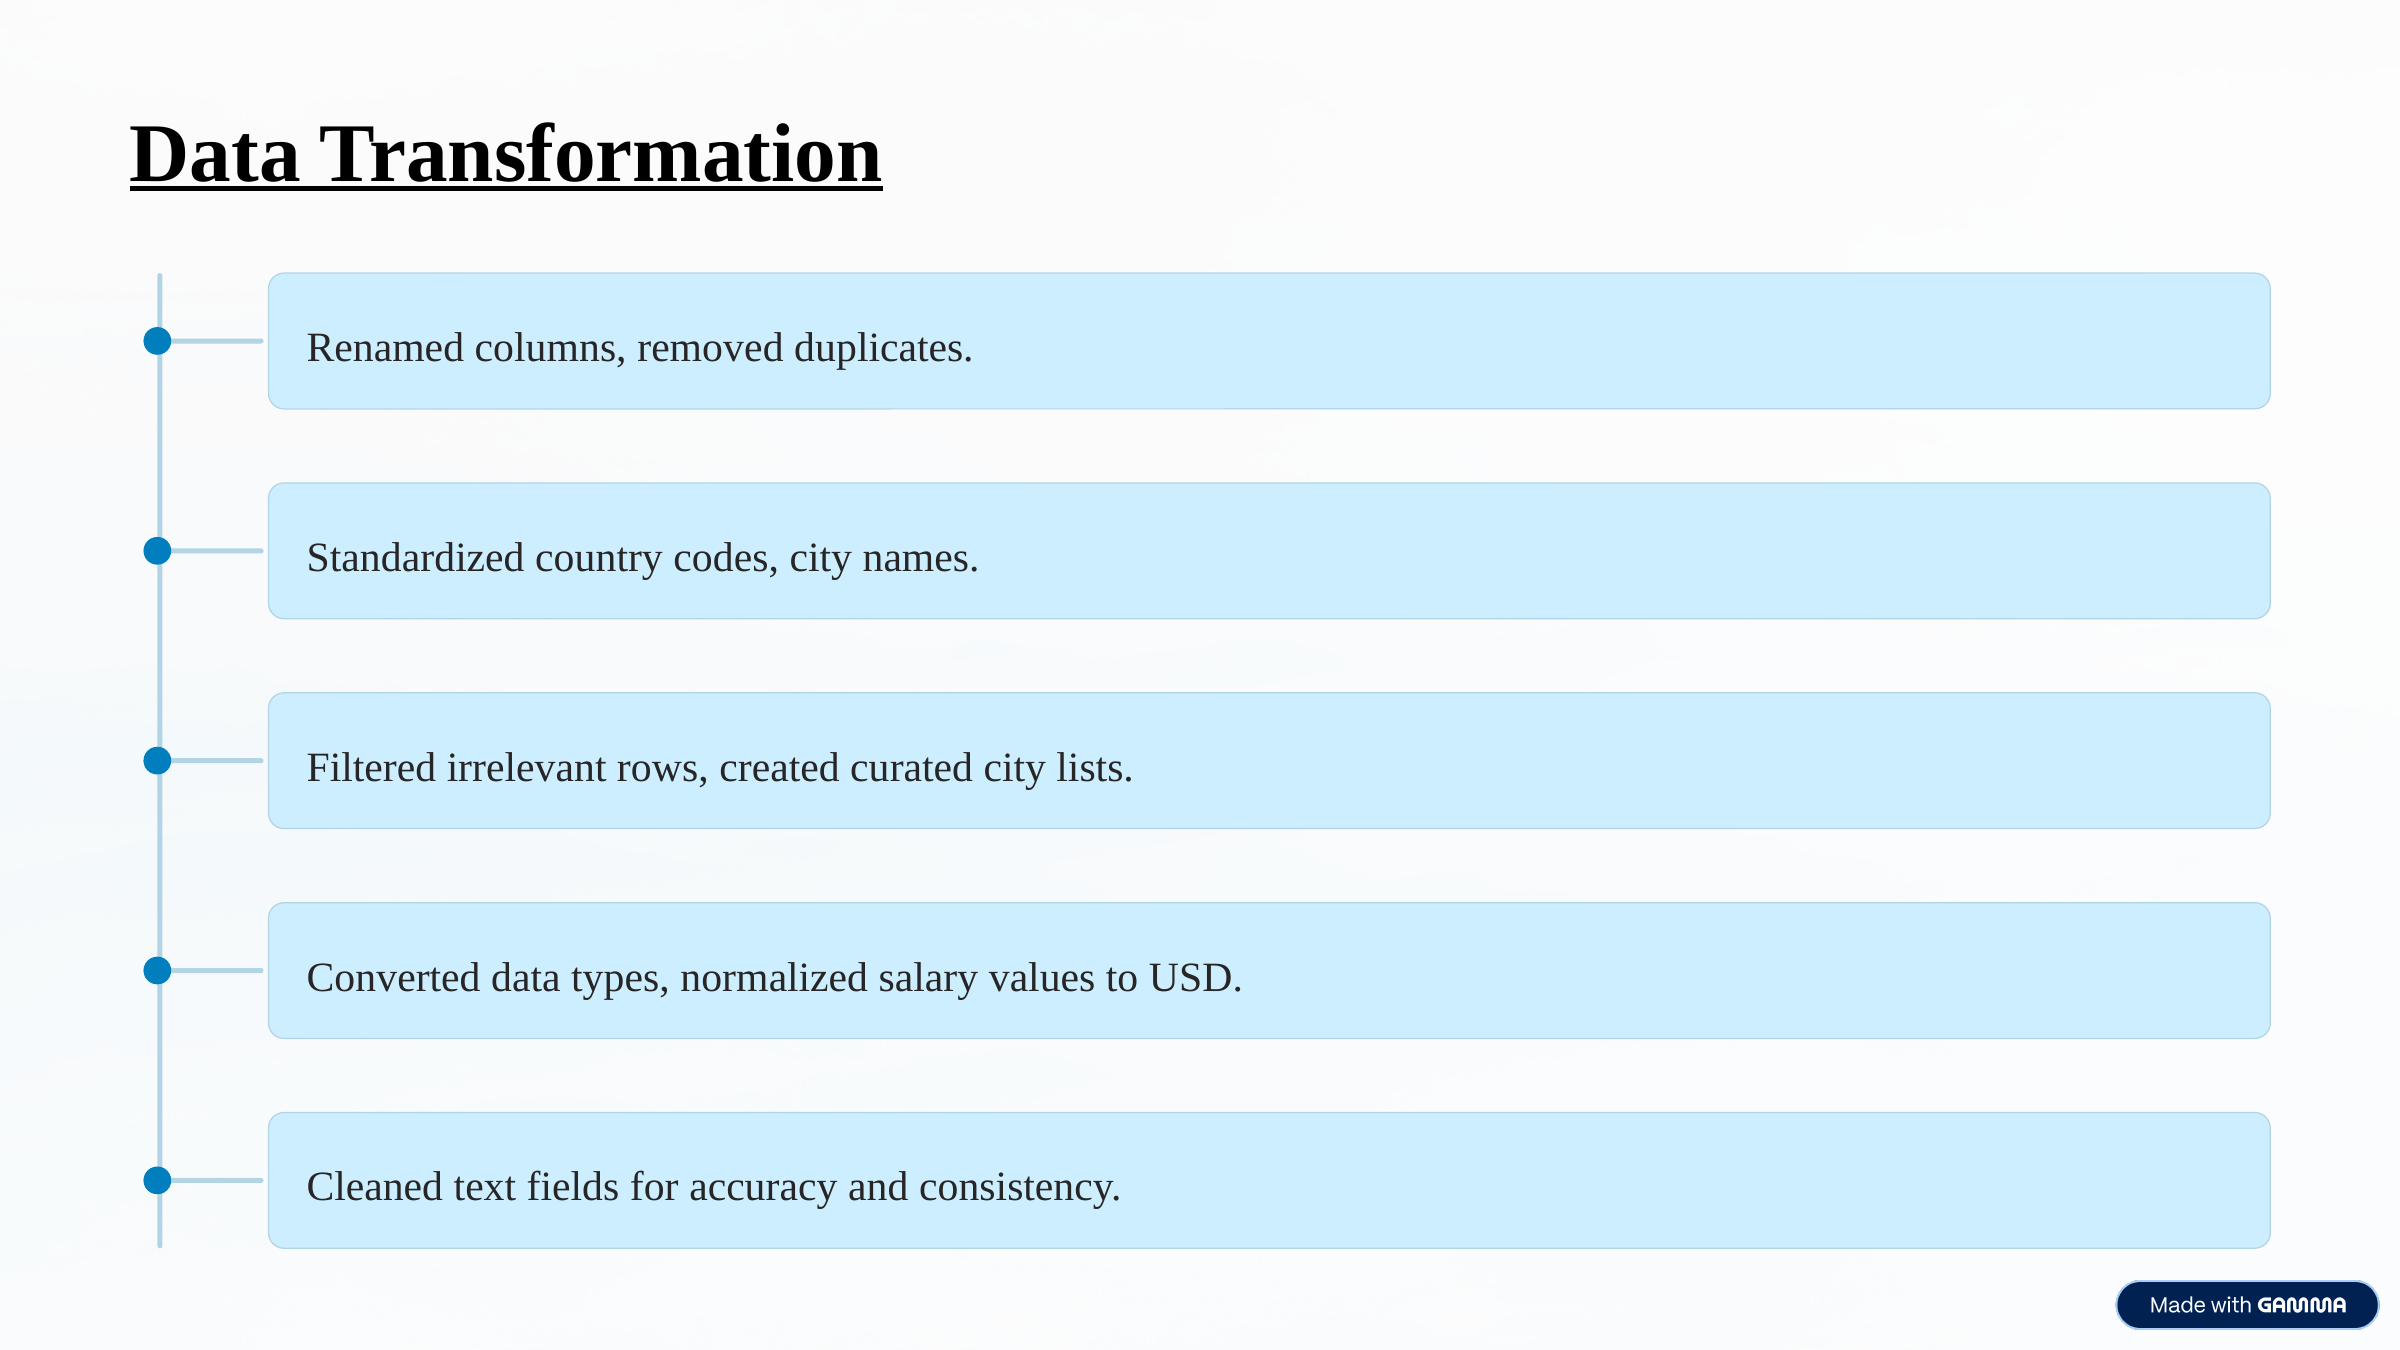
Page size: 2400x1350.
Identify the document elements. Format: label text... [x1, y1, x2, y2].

text_box [143, 536, 172, 565]
text_box [268, 902, 2271, 1039]
text_box [157, 273, 163, 327]
text_box Standardized country codes, city names. [306, 521, 2232, 581]
text_box [143, 327, 172, 355]
text_box [268, 482, 2271, 619]
text_box [268, 692, 2271, 829]
text_box [157, 774, 163, 957]
text_box [171, 1177, 264, 1183]
text_box Converted data types, normalized salary values to USD. [306, 940, 2232, 1001]
text_box [268, 1112, 2271, 1249]
text_box [157, 984, 163, 1167]
text_box [157, 354, 163, 537]
text_box [143, 1166, 172, 1195]
text_box Cleaned text fields for accuracy and consistency. [306, 1150, 2232, 1211]
text_box Data Transformation [129, 101, 908, 199]
picture [2106, 1271, 2389, 1339]
text_box [171, 758, 264, 764]
text_box Renamed columns, removed duplicates. [306, 311, 2232, 371]
text_box [157, 564, 163, 747]
text_box [268, 273, 2271, 409]
text_box Filtered irrelevant rows, created curated city lists. [306, 731, 2232, 791]
text_box [157, 1194, 163, 1249]
text_box [171, 338, 264, 344]
text_box [171, 968, 264, 974]
text_box [171, 548, 264, 554]
text_box [143, 746, 172, 775]
text_box [143, 956, 172, 985]
